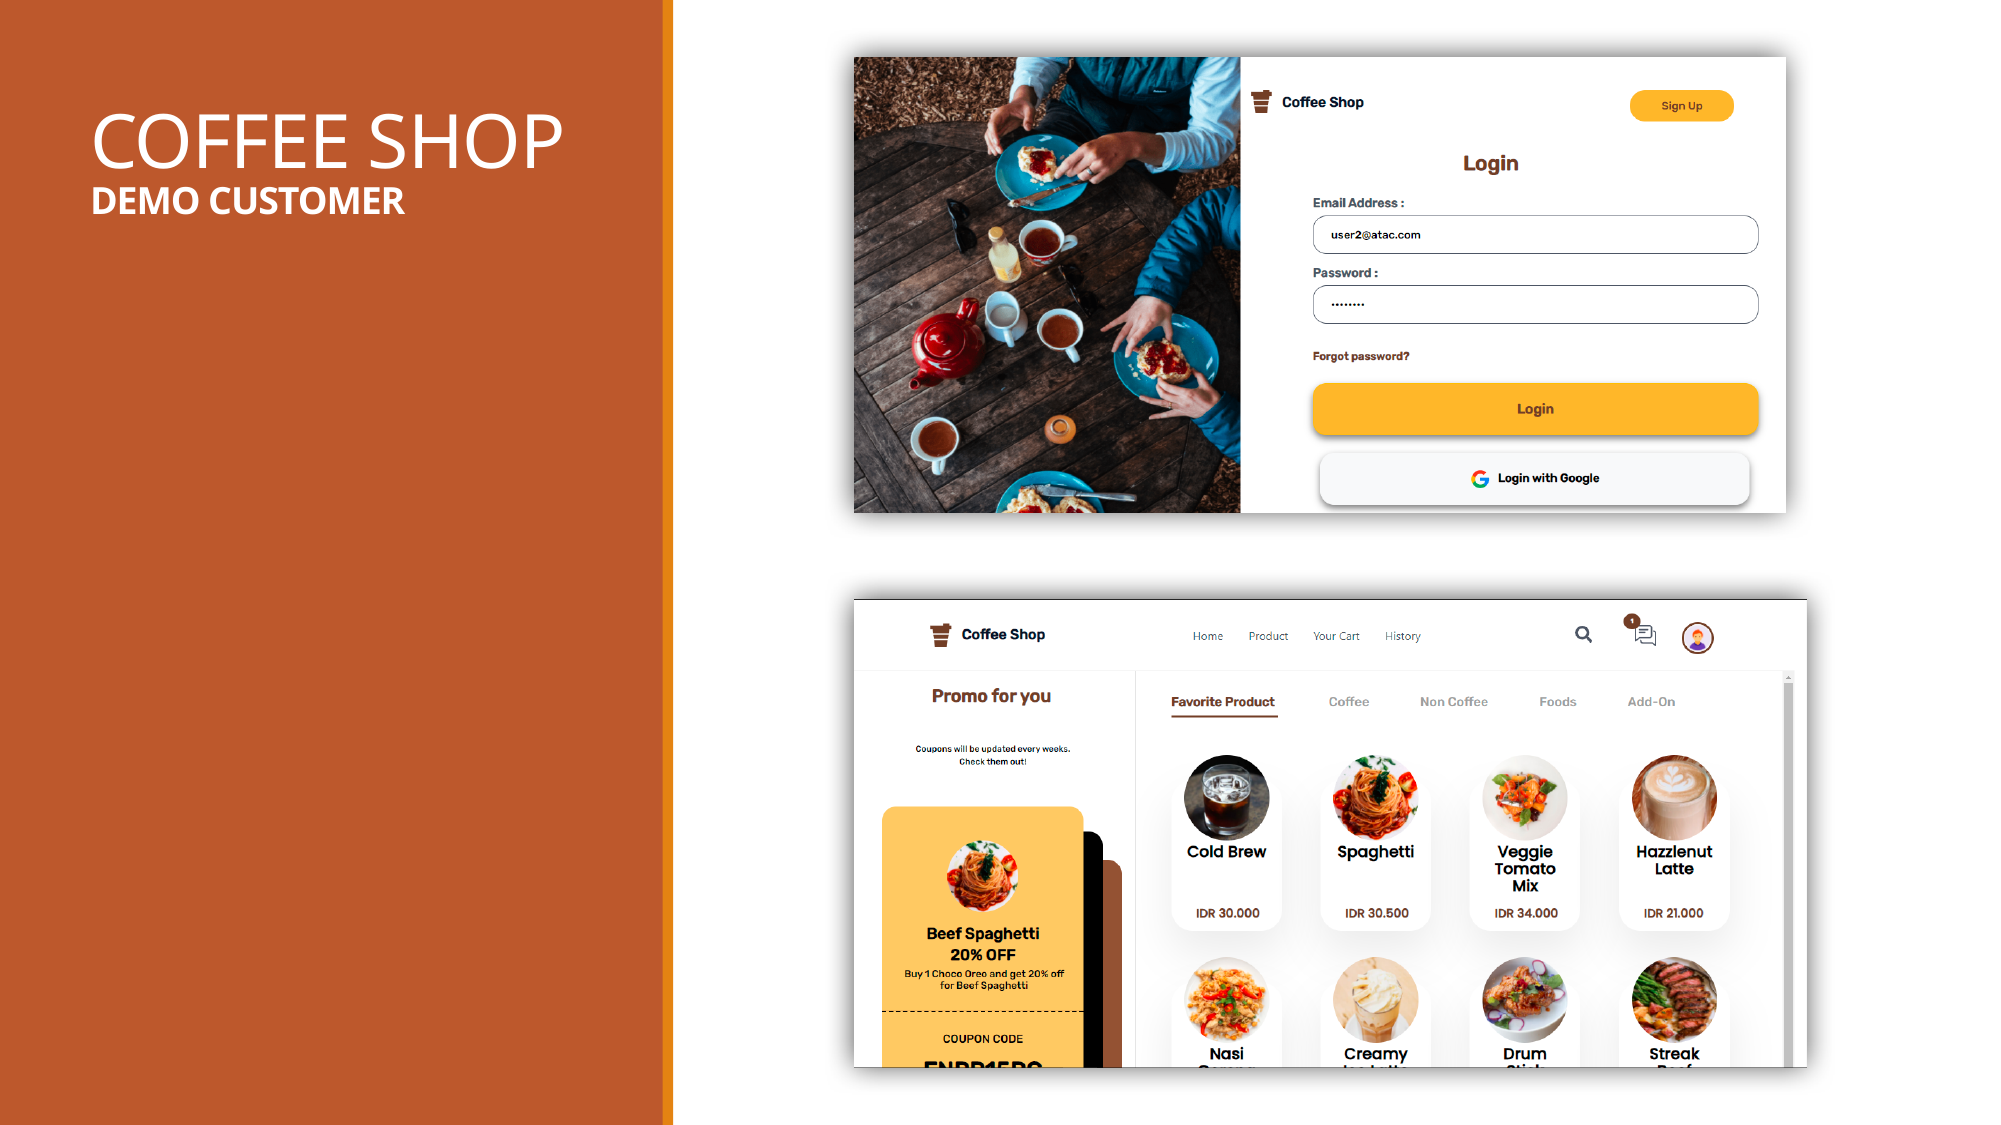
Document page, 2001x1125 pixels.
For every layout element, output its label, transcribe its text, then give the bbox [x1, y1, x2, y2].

picture [854, 599, 1808, 1068]
title COFFEE SHOP DEMO CUSTOMER [75, 97, 600, 473]
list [854, 57, 1786, 513]
